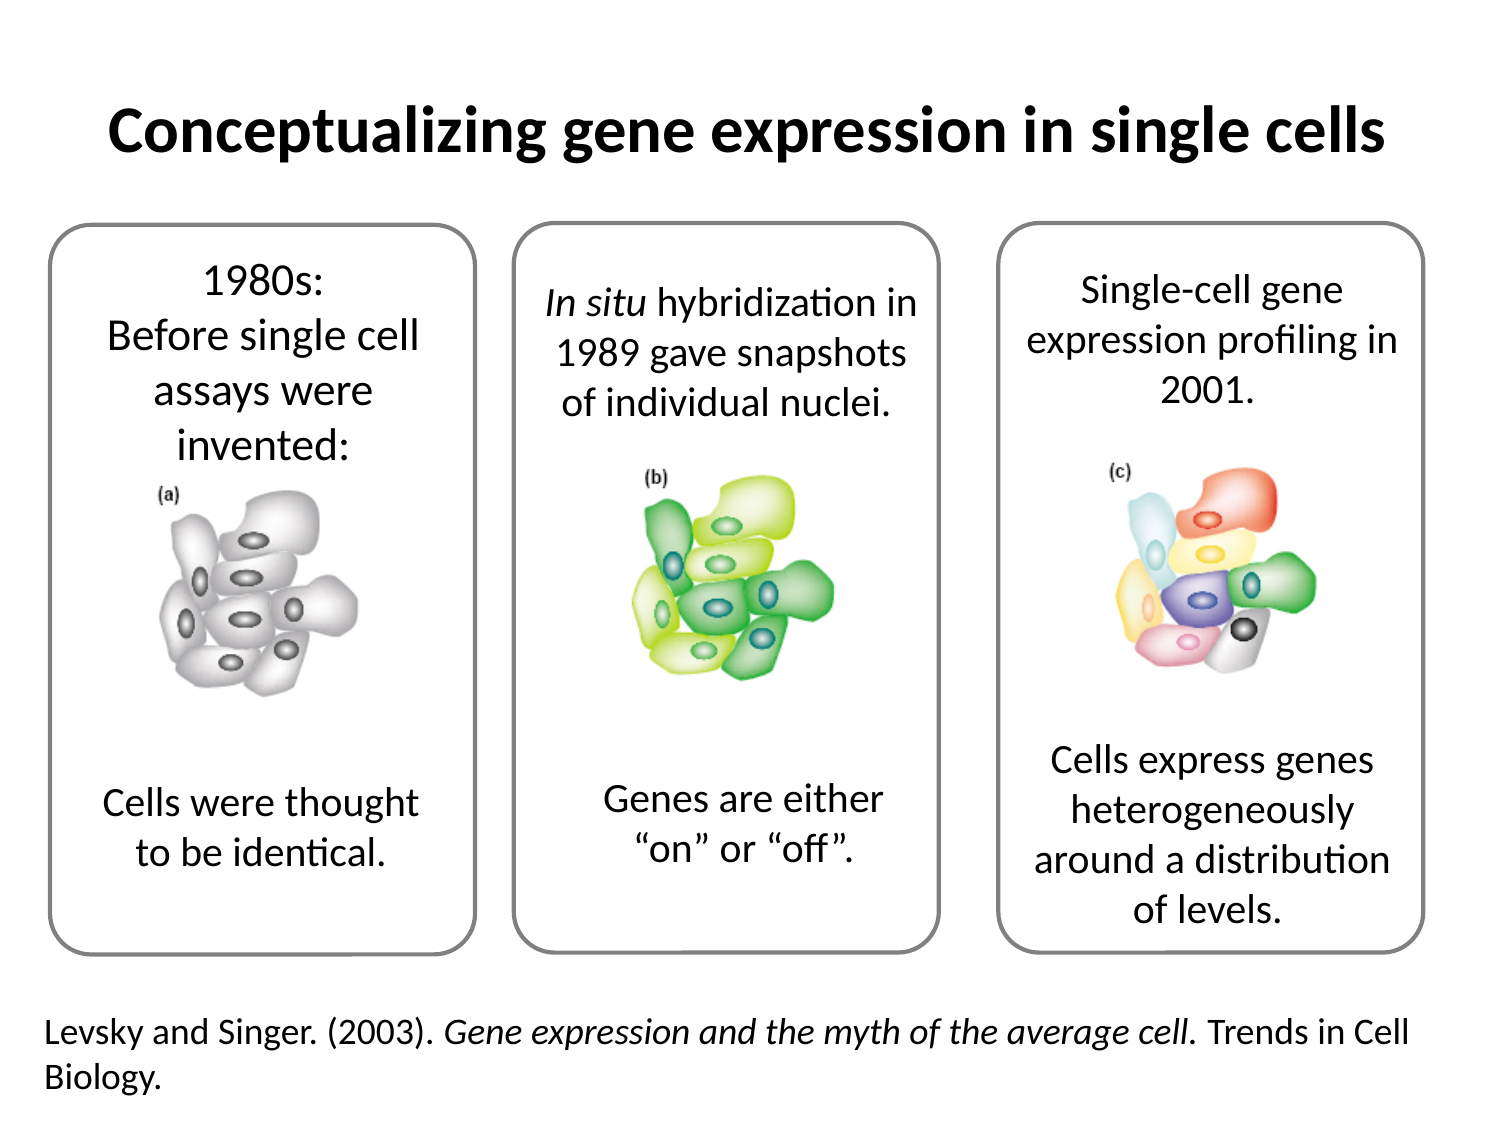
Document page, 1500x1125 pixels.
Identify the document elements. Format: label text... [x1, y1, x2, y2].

picture [625, 456, 850, 705]
text_box Cells were thought to be identical. [72, 767, 450, 883]
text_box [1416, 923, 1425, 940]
text_box [996, 220, 1426, 955]
title Conceptualizing gene expression in single cells [73, 32, 1424, 220]
text_box Levsky and Singer. (2003). Gene expression and the myth of the average cell. Trends in Cell Biology. [29, 999, 1500, 1105]
picture [1094, 441, 1331, 703]
text_box [511, 220, 941, 955]
picture [147, 467, 378, 712]
text_box [47, 222, 478, 957]
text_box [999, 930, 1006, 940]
